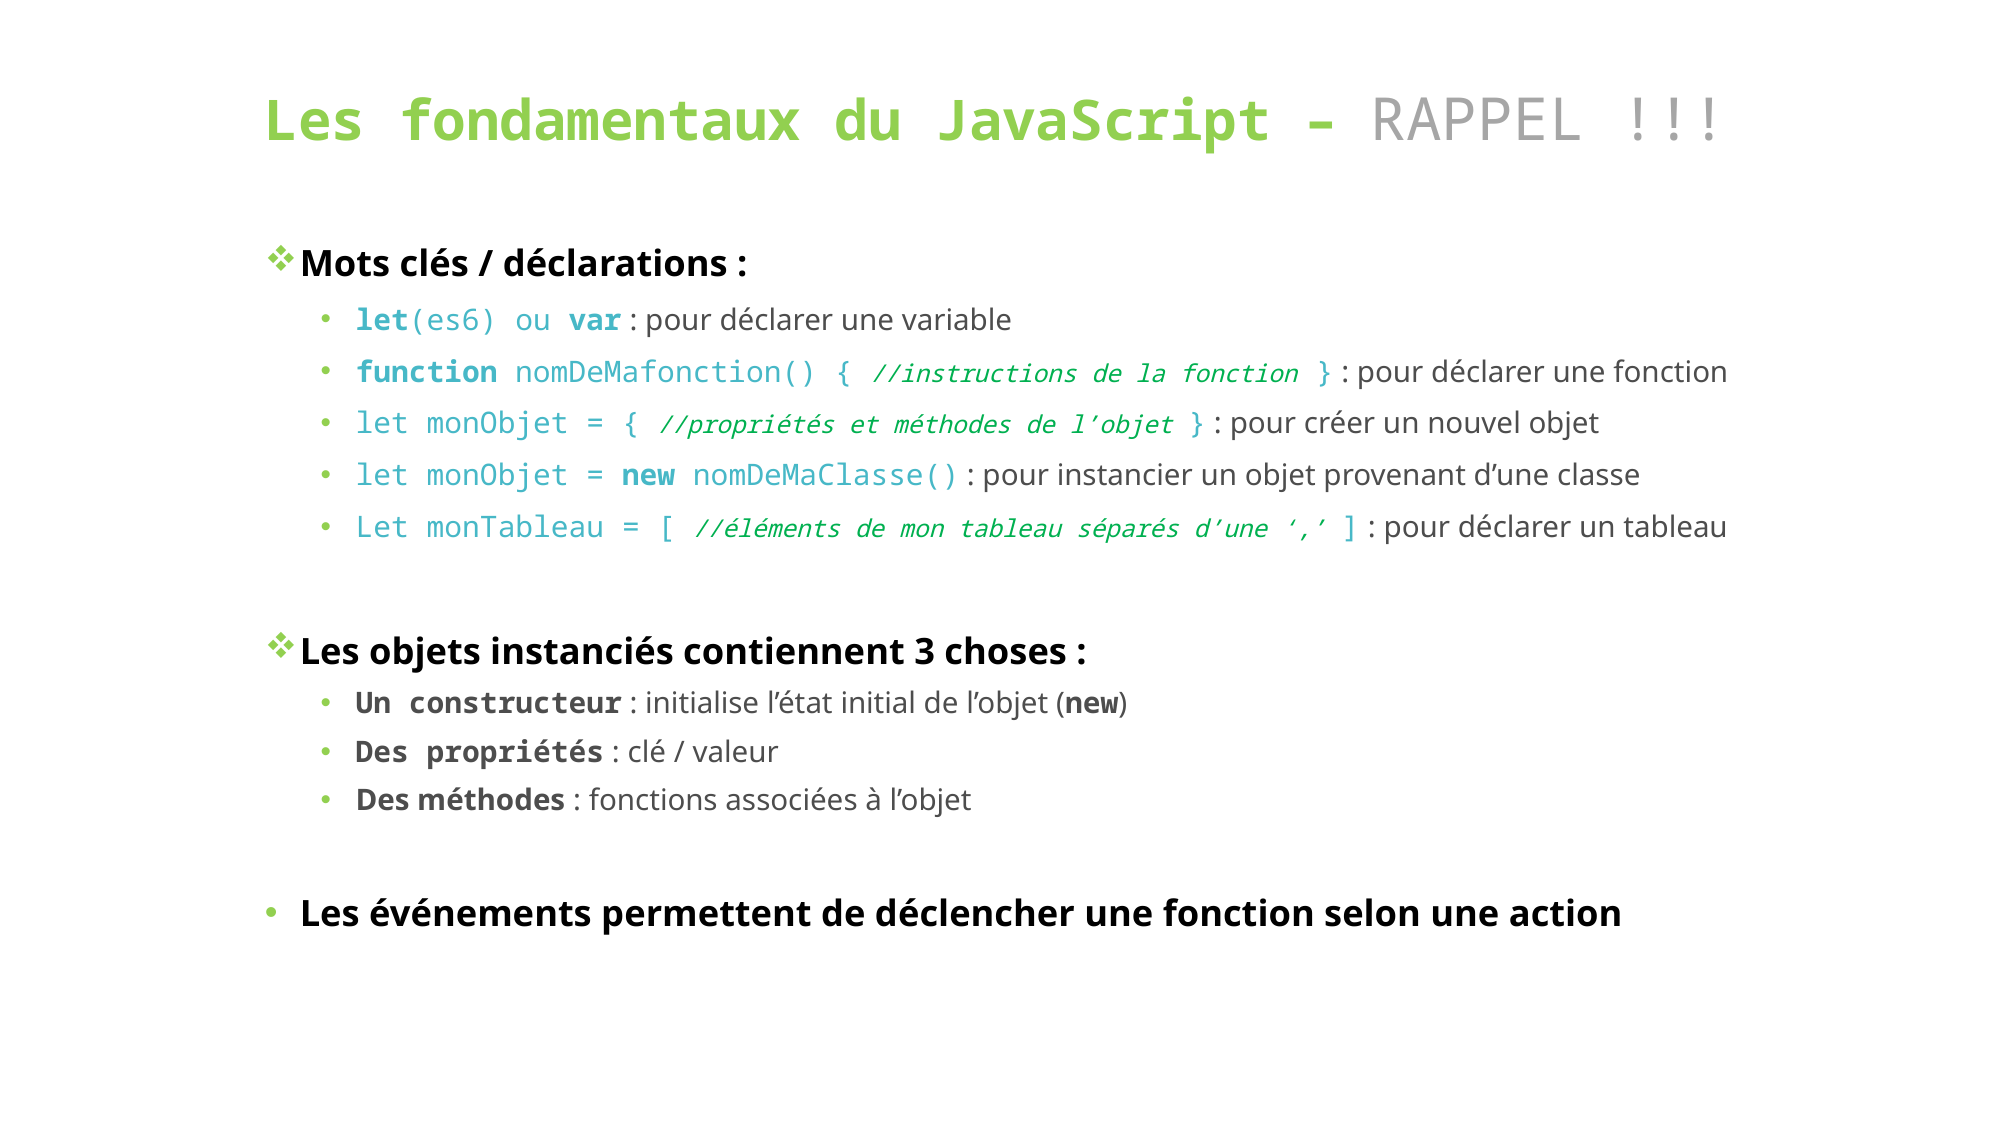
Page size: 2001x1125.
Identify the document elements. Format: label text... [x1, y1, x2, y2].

title Les fondamentaux du JavaScript – RAPPEL !!! [249, 75, 1750, 161]
list Mots clés / déclarations : let(es6) ou var : pour déclarer une variable function nomDeMafonction() { //instructions de la fonction } : pour déclarer une fonction let monObjet = { //propriétés et méthodes de l’objet } : pour créer un nouvel objet let monObjet = new nomDeMaClasse() : pour instancier un objet provenant d’une classe Let monTableau = [ //éléments de mon tableau séparés d’une ‘,’ ] : pour déclarer un tableau Les objets instanciés contiennent 3 choses : Un constructeur : initialise l’état initial de l’objet (new) Des propriétés : clé / valeur Des méthodes : fonctions associées à l’objet Les événements permettent de déclencher une fonction selon une action [249, 237, 1750, 1000]
